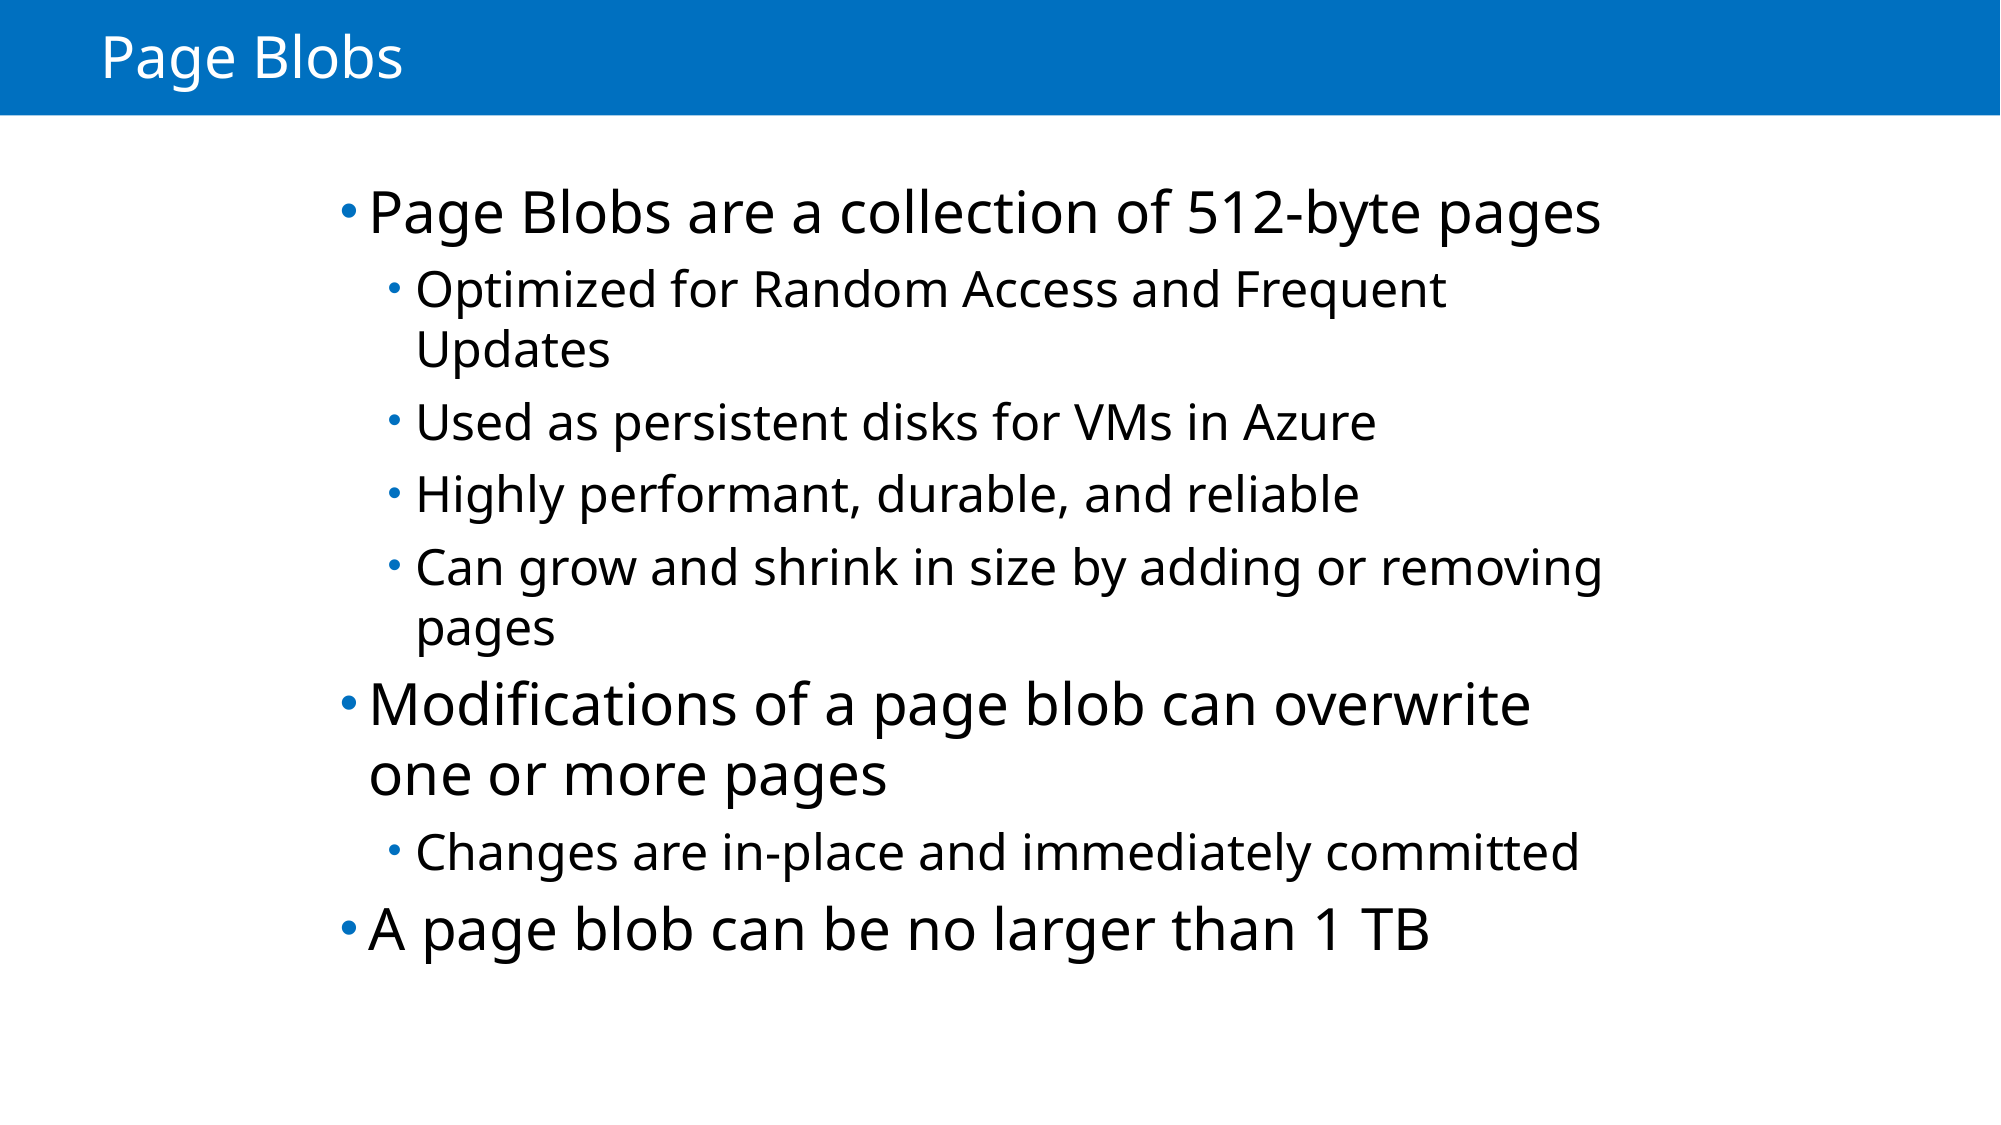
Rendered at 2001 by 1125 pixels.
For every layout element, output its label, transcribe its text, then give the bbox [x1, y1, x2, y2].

title Page Blobs [100, 0, 1802, 122]
text_box Page Blobs are a collection of 512-byte pages Optimized for Random Access and Frequent Updates Used as persistent disks for VMs in Azure Highly performant, durable, and reliable Can grow and shrink in size by adding or removing pages Modifications of a page blob can overwrite one or more pages Changes are in-place and immediately committed A page blob can be no larger than 1 TB [325, 167, 1658, 1012]
